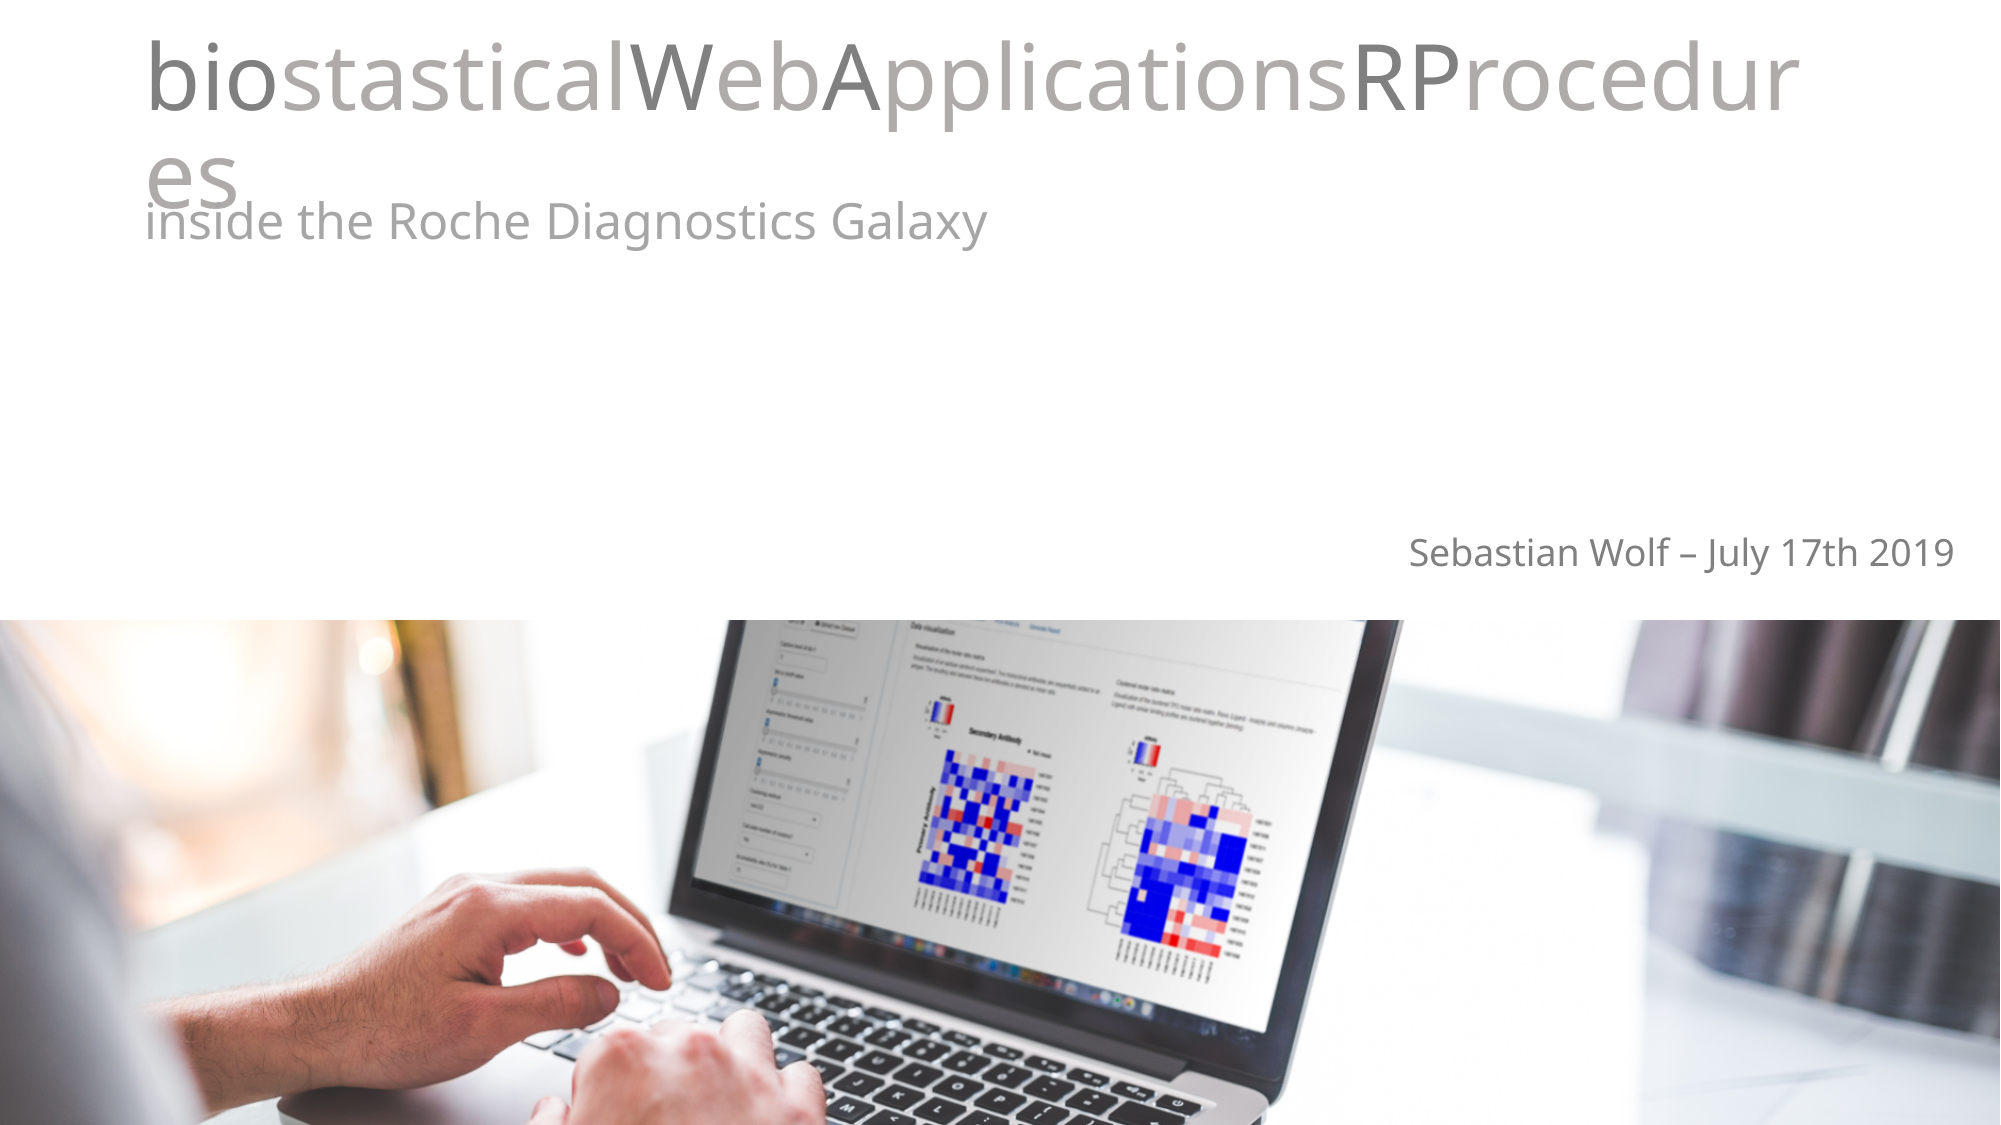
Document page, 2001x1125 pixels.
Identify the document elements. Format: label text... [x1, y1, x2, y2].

picture [0, 620, 2000, 1125]
text_box Sebastian Wolf – July 17th 2019 [129, 521, 1971, 582]
title biostasticalWebApplicationsRProcedures [129, 21, 1855, 239]
text_box inside the Roche Diagnostics Galaxy [129, 182, 1081, 258]
